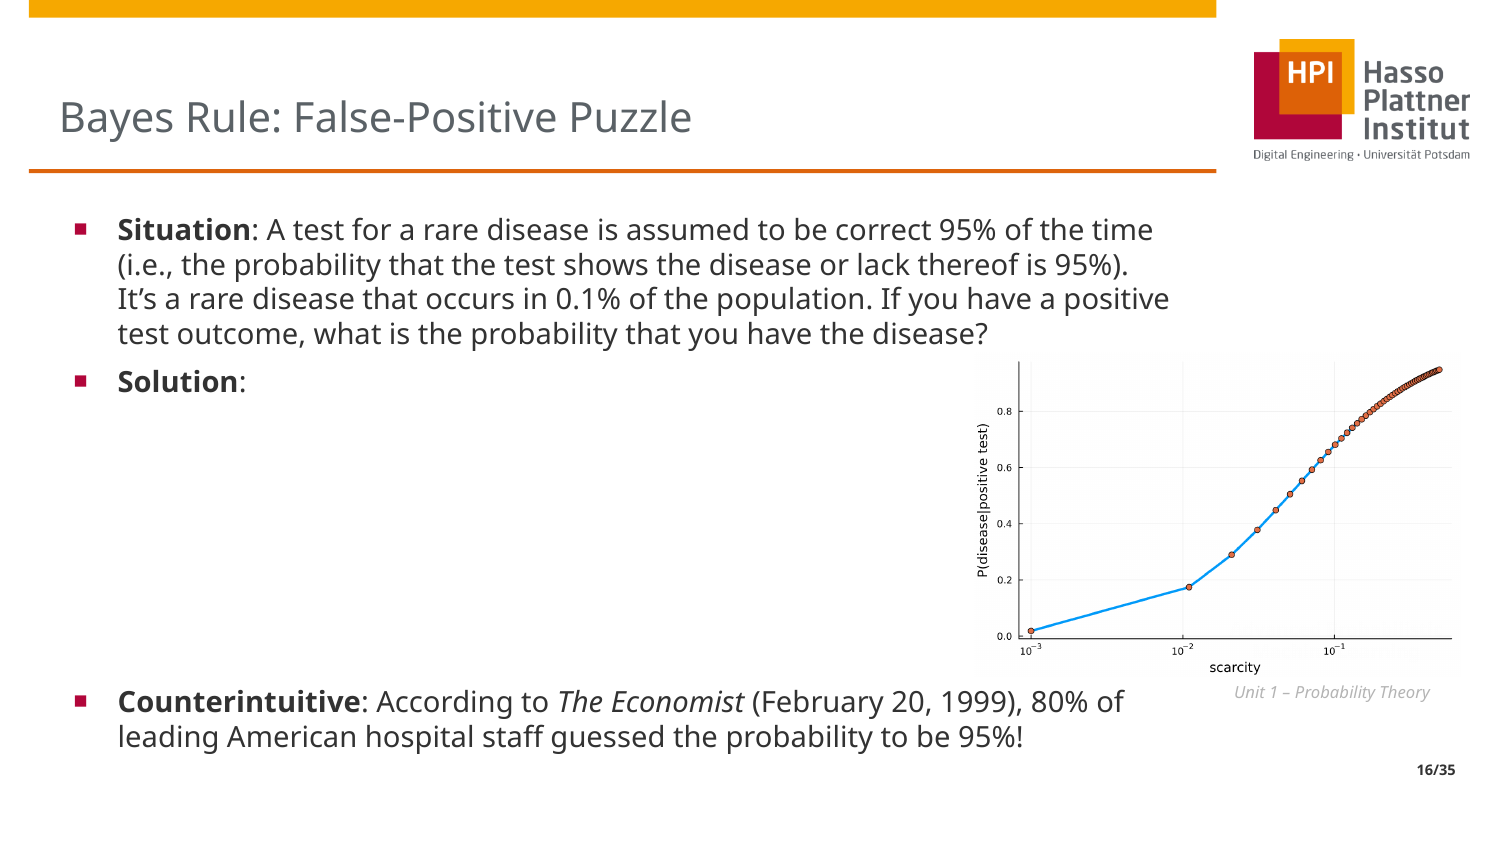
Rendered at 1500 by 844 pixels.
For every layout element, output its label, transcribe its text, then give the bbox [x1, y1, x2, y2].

title Bayes Rule: False-Positive Puzzle [58, 17, 1187, 170]
picture [974, 352, 1461, 678]
picture [1254, 39, 1470, 161]
